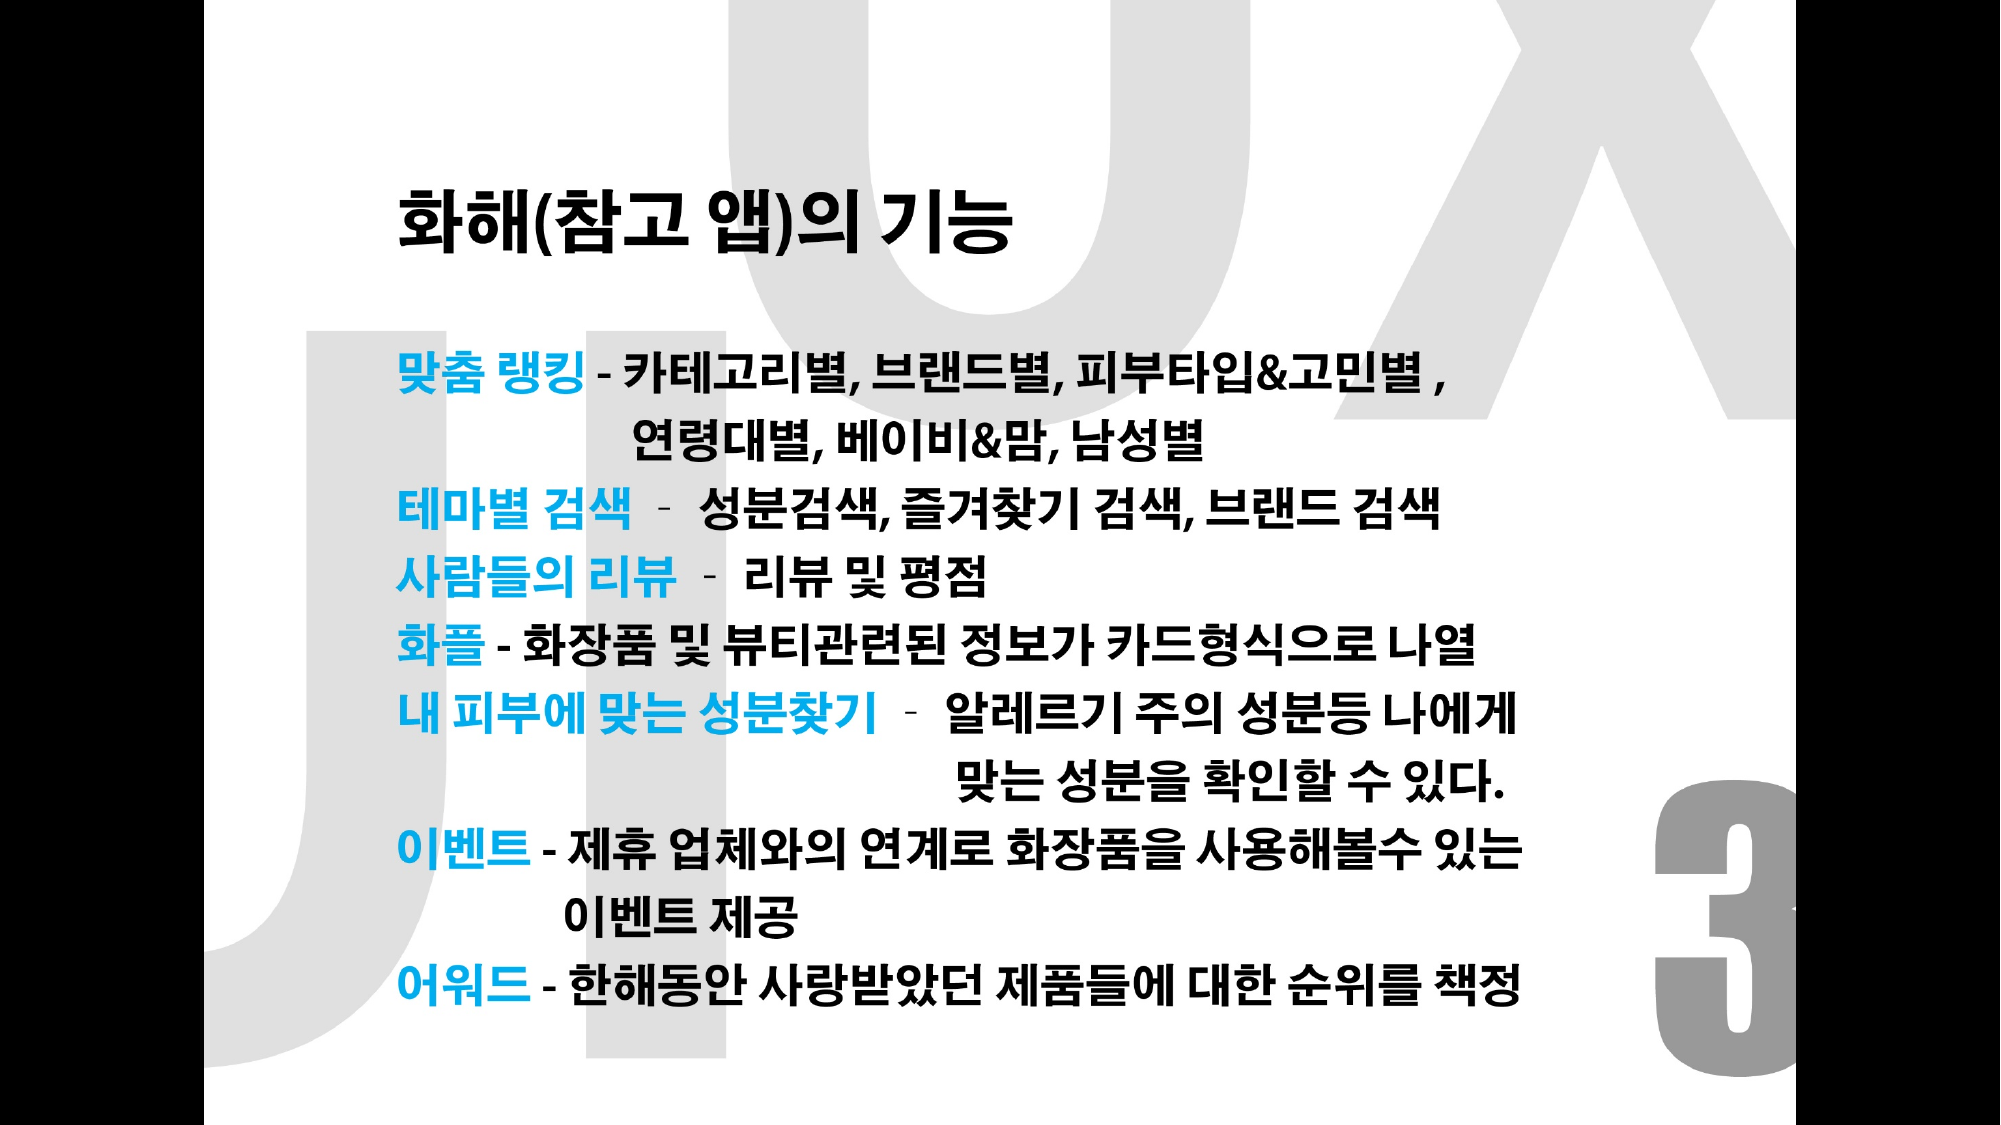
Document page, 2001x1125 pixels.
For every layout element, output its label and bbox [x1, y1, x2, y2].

picture [204, 0, 1796, 1125]
